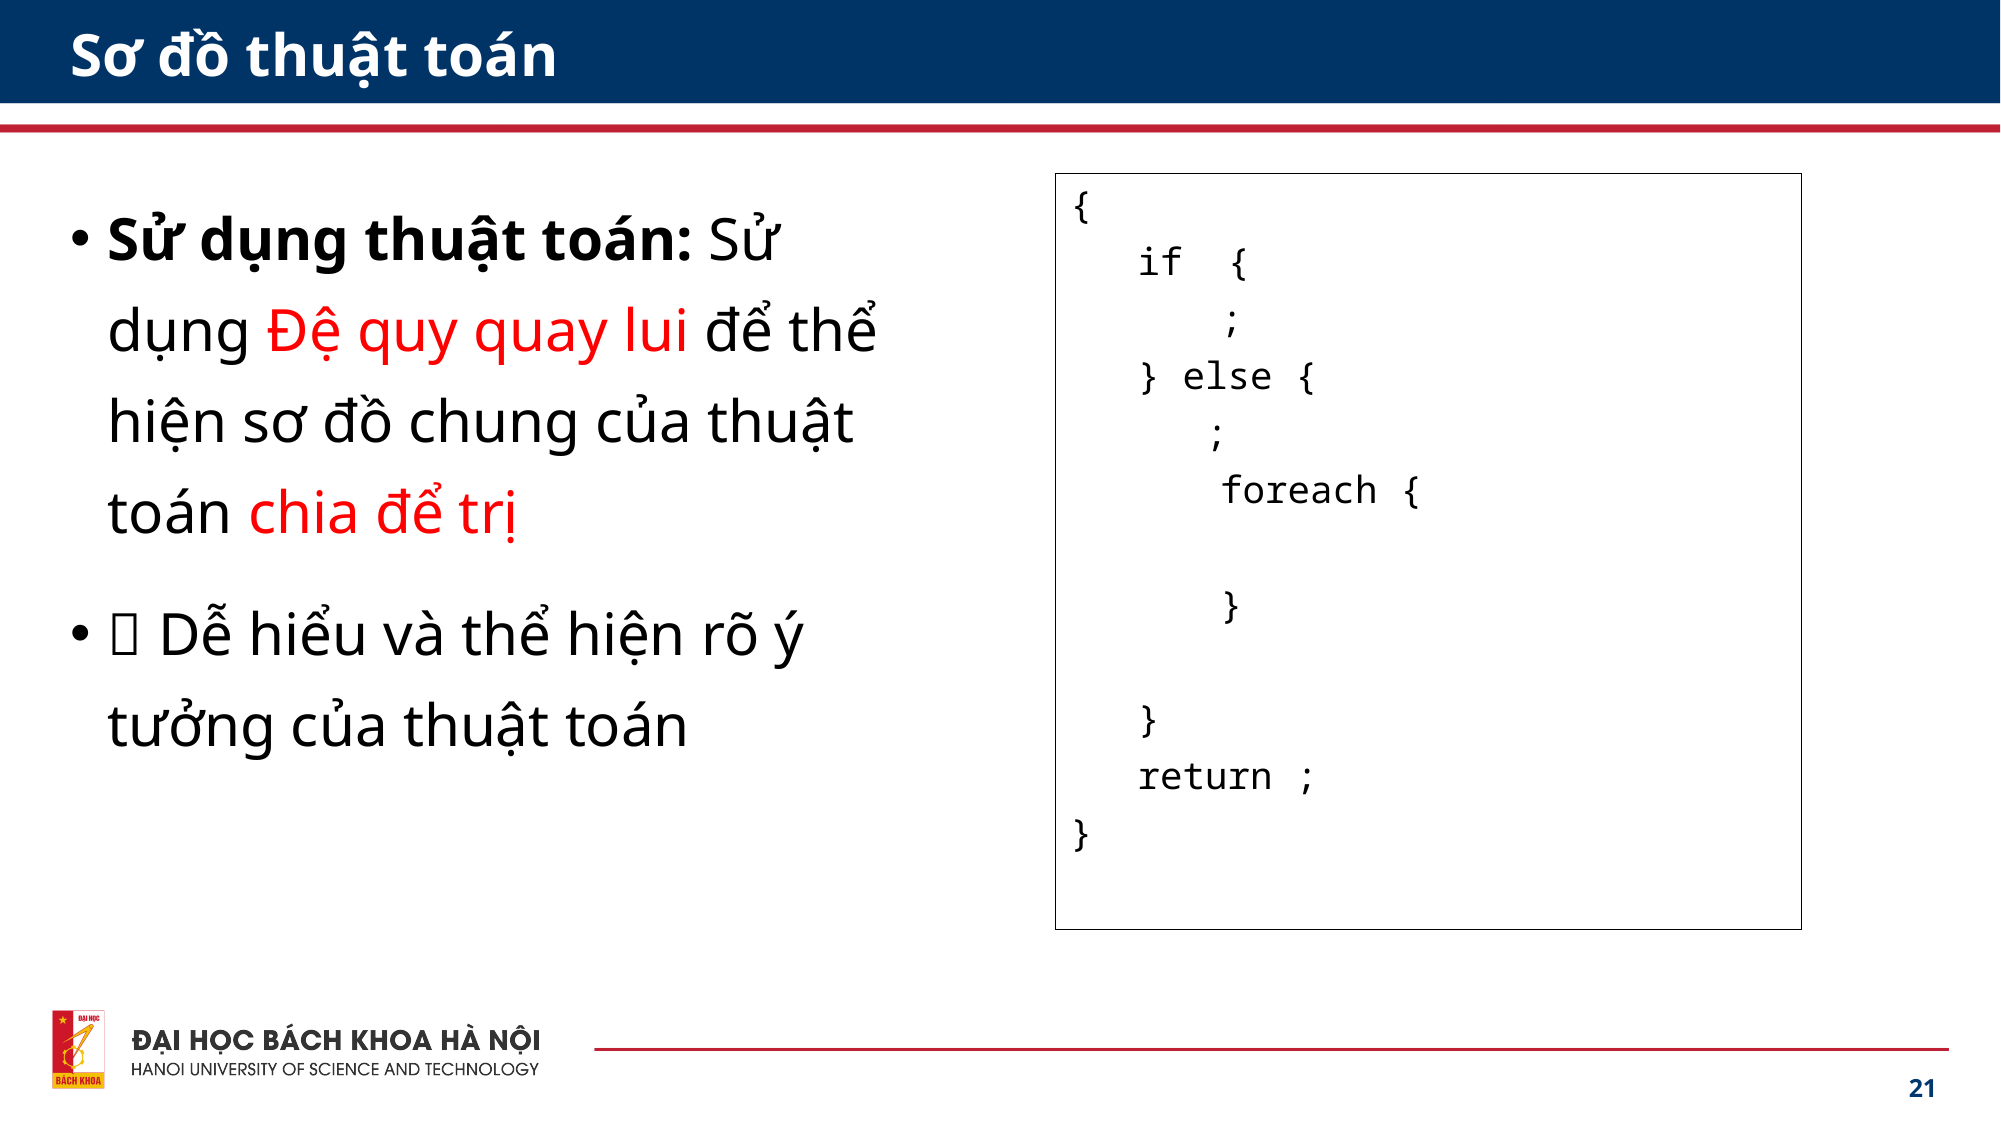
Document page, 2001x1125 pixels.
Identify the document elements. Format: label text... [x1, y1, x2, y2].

picture [0, 0, 2001, 1125]
title Sơ đồ thuật toán [55, 18, 1945, 90]
slide_number 21 [1502, 1065, 1953, 1125]
list Sử dụng thuật toán: Sử dụng Đệ quy quay lui để thể hiện sơ đồ chung của thuật toán chia để trị  Dễ hiểu và thể hiện rõ ý tưởng của thuật toán [55, 173, 945, 979]
